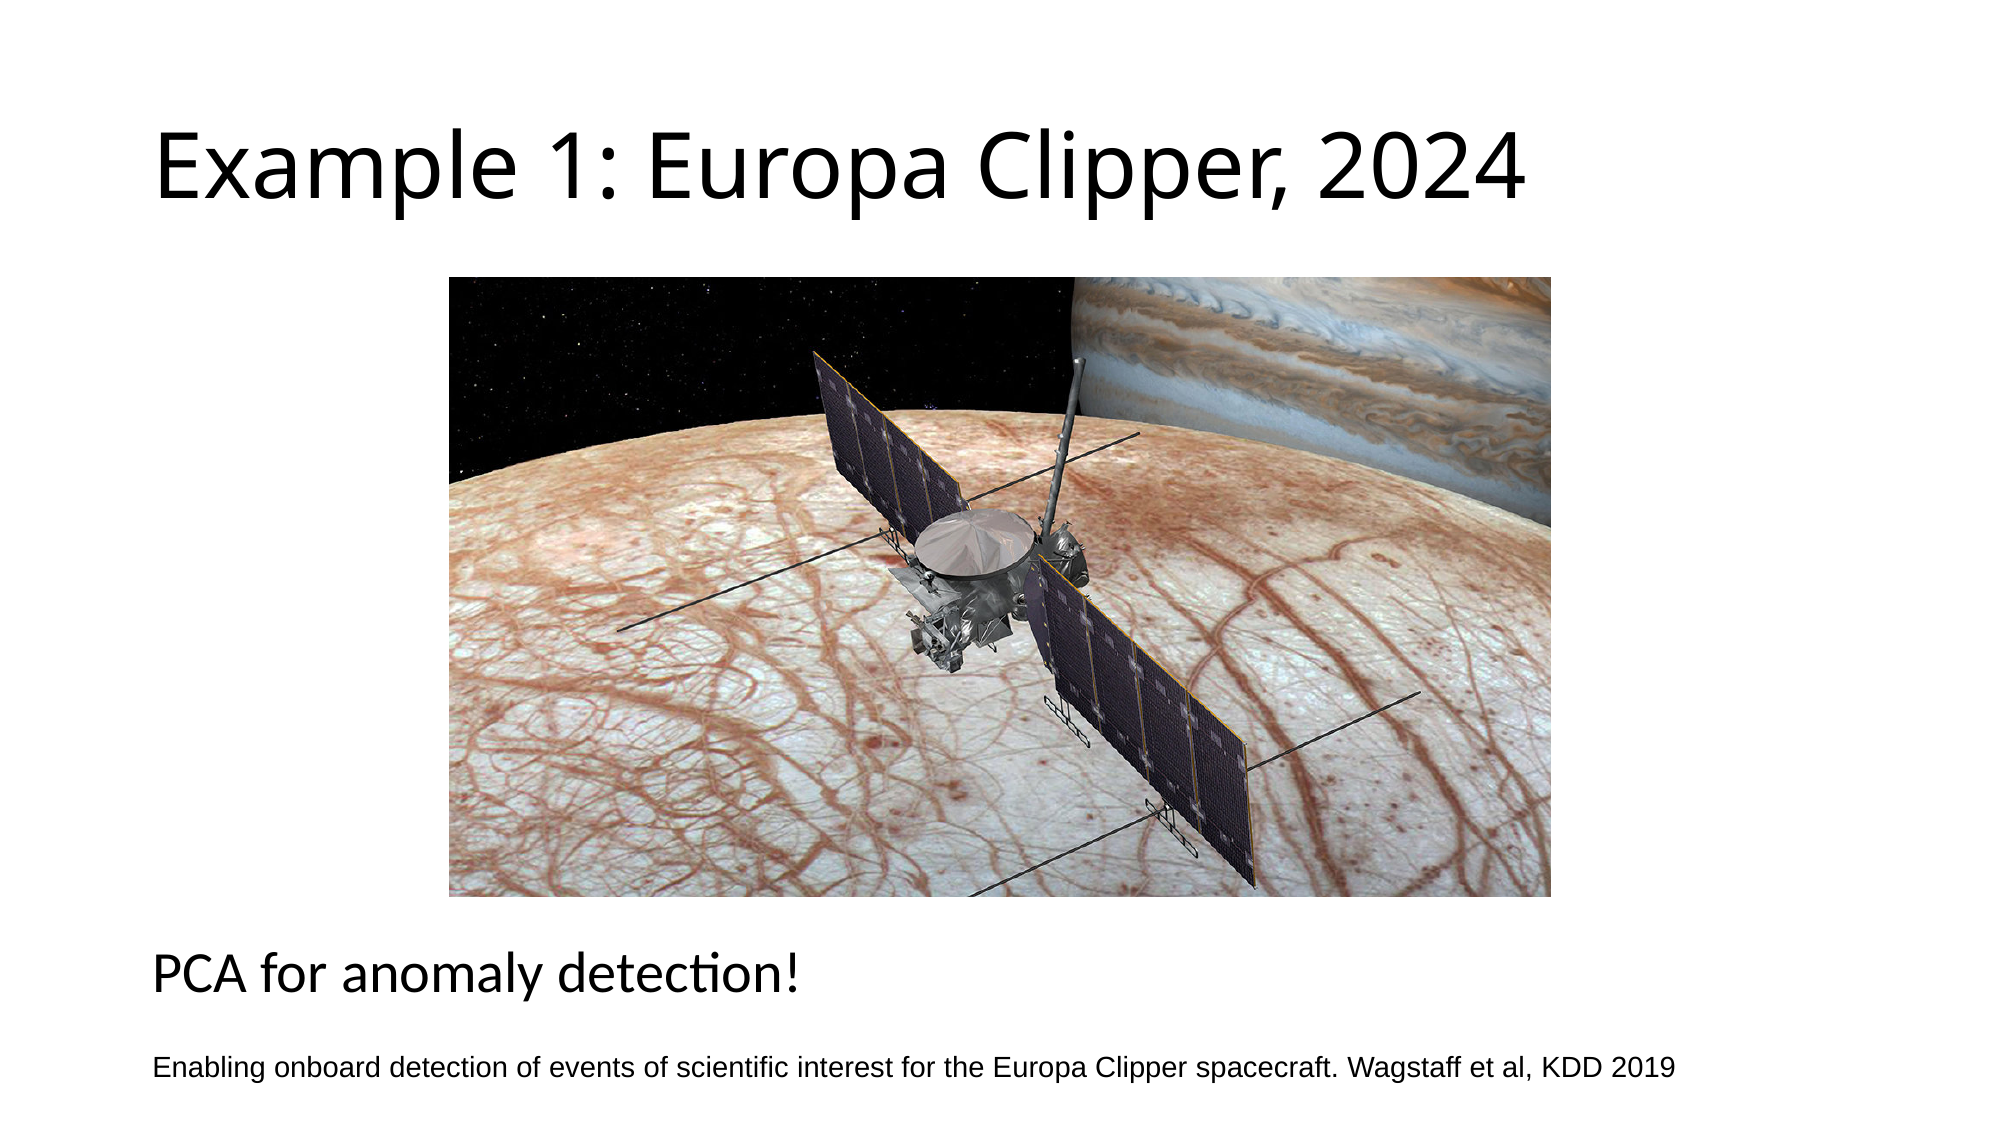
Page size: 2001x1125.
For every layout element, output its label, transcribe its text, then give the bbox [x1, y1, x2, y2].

title Example 1: Europa Clipper, 2024 [137, 59, 1863, 278]
picture [449, 277, 1551, 897]
text_box Enabling onboard detection of events of scientific interest for the Europa Clipper spacecraft. Wagstaff et al, KDD 2019 [137, 1040, 1715, 1091]
list PCA for anomaly detection! [137, 934, 1863, 1014]
